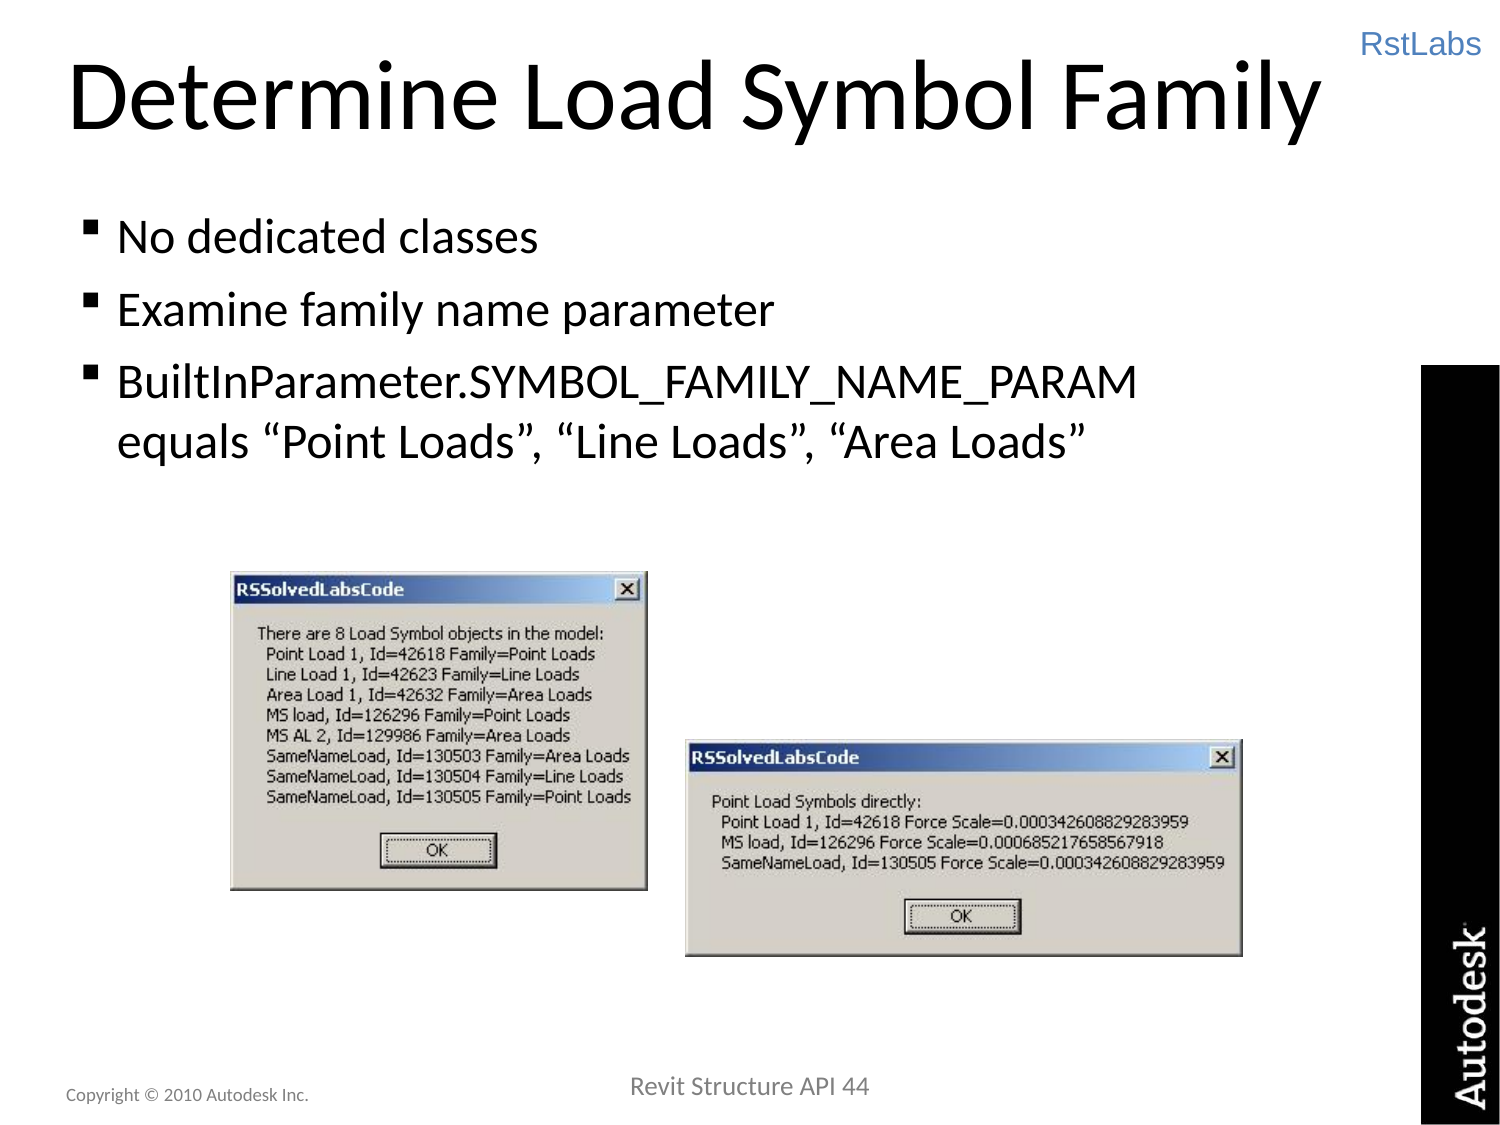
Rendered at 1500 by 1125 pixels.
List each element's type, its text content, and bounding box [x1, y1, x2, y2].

title Determine Load Symbol Family [52, 22, 1459, 173]
picture [685, 739, 1243, 957]
picture [230, 571, 649, 891]
picture [1420, 365, 1500, 1125]
text_box RstLabs [1151, 22, 1483, 63]
list No dedicated classes Examine family name parameter BuiltInParameter.SYMBOL_FAMILY_NAME_PARAM equals “Point Loads”, “Line Loads”, “Area Loads” [45, 196, 1323, 1047]
